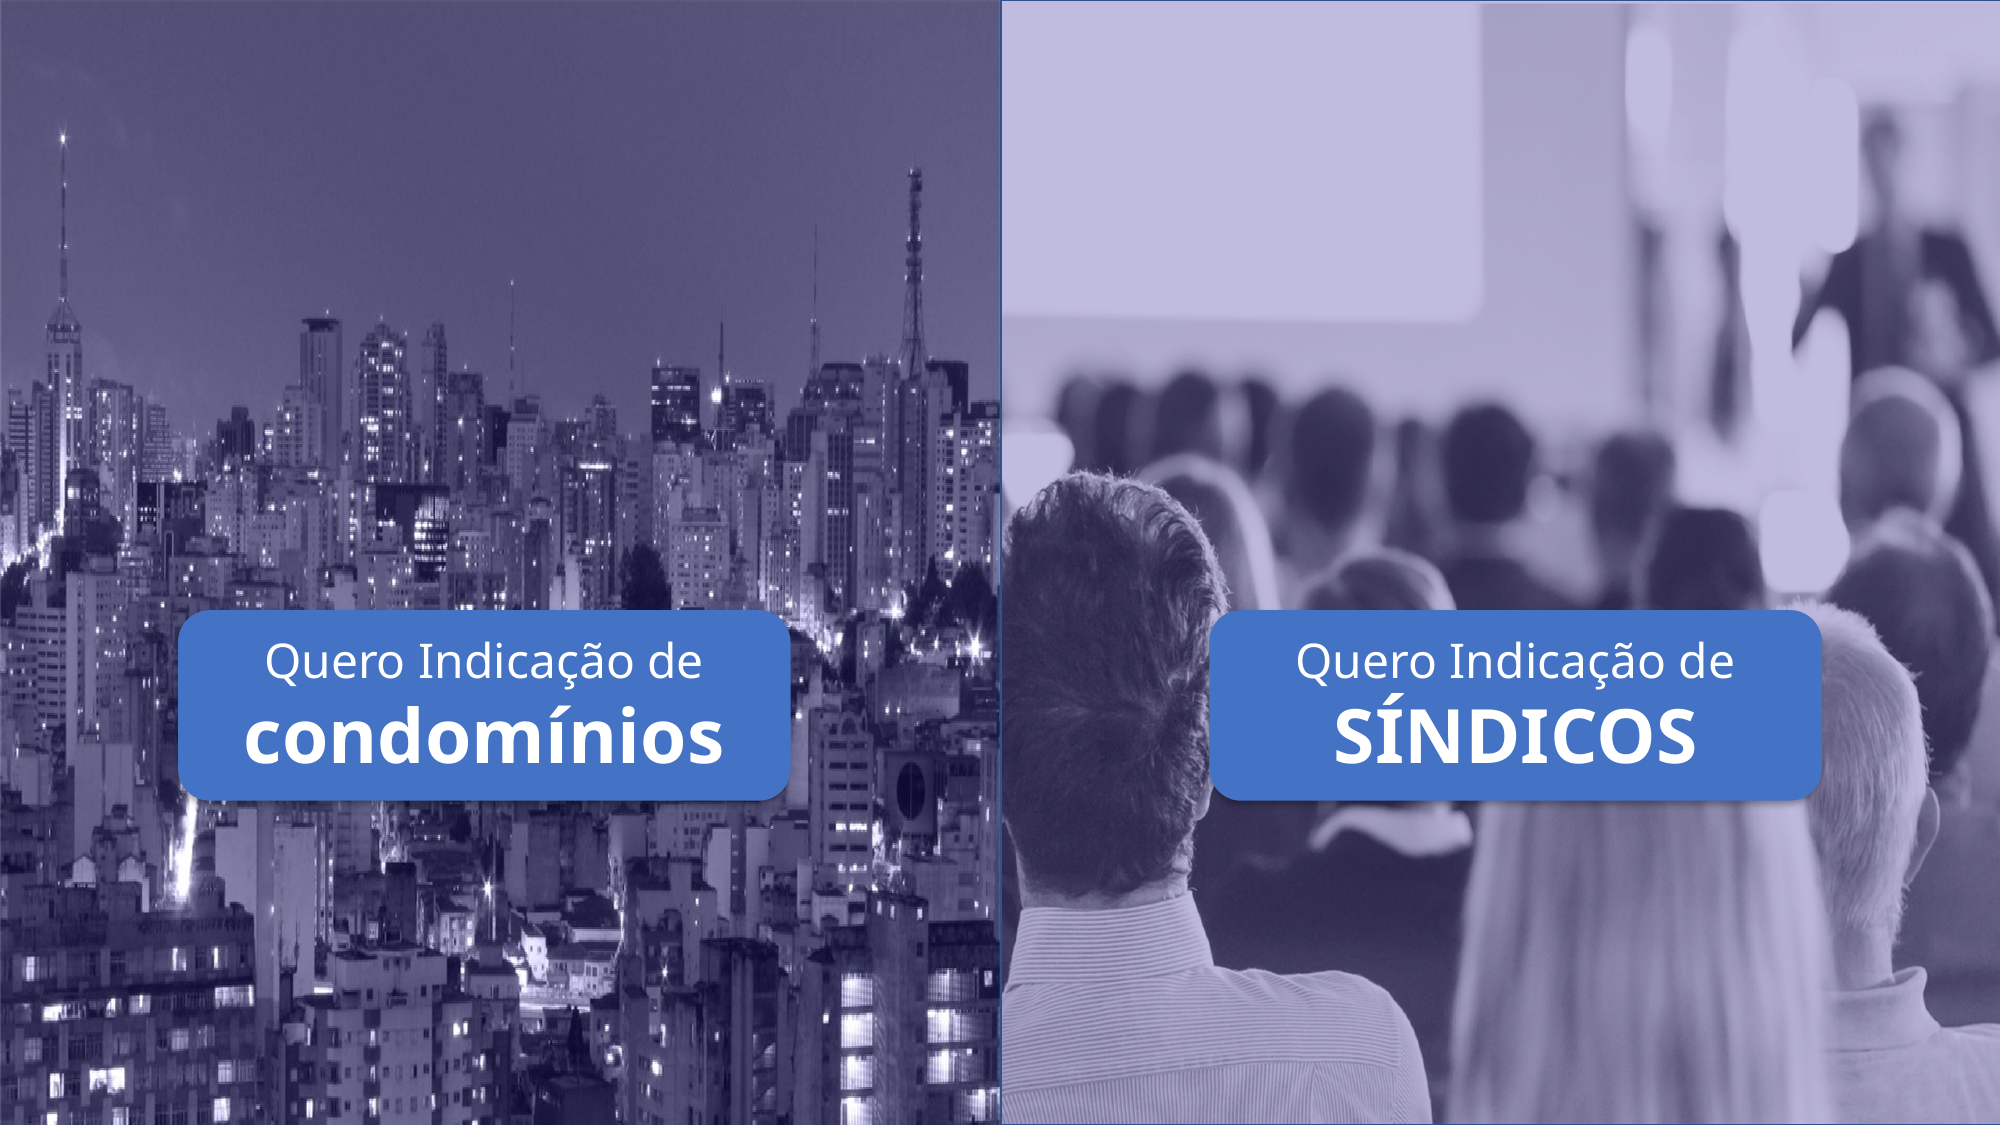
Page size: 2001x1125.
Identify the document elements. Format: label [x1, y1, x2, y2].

text_box [178, 610, 791, 801]
text_box [1209, 610, 1822, 801]
picture [0, 0, 2000, 1125]
